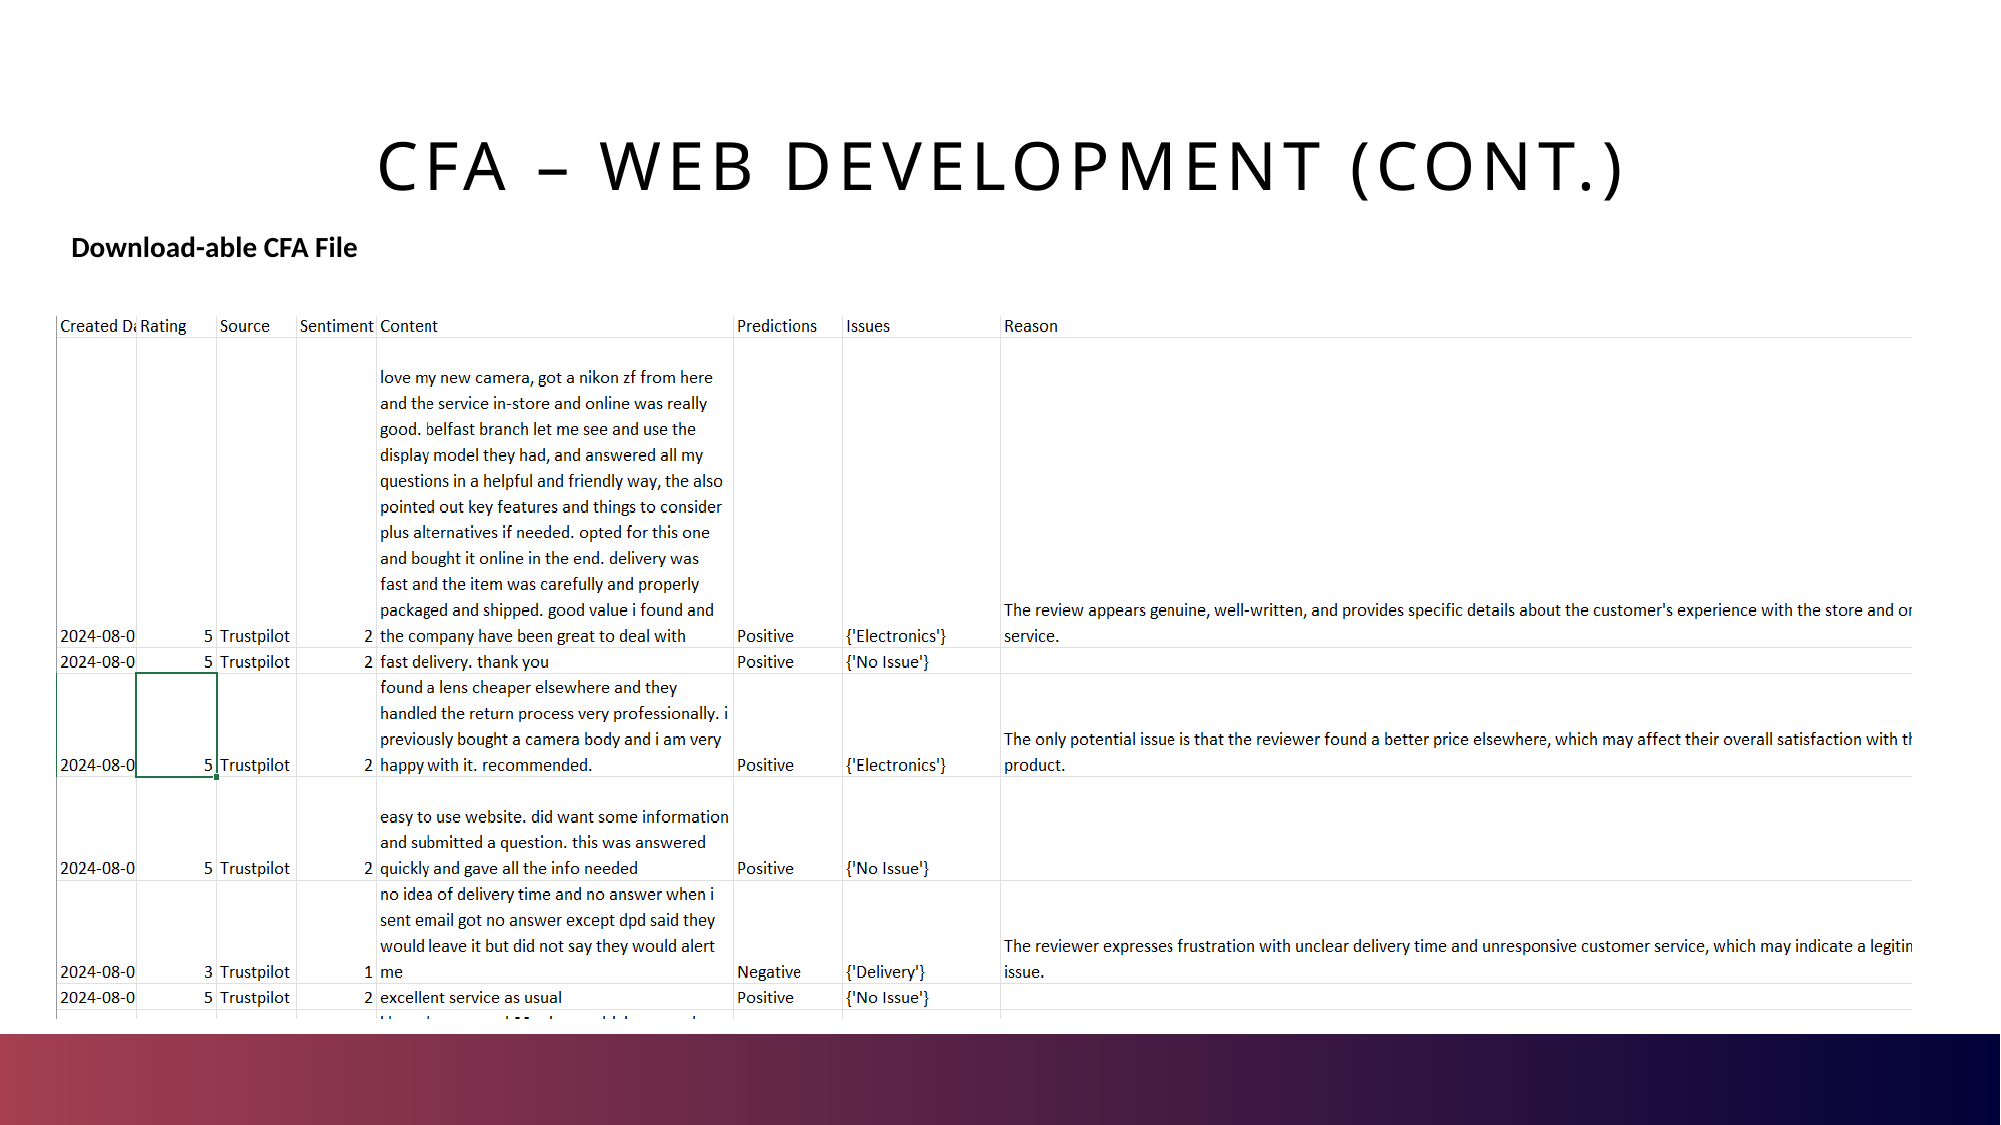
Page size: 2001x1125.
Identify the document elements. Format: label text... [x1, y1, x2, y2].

picture [55, 315, 1912, 1019]
text_box [0, 1033, 2000, 1125]
text_box Download-able CFA File [56, 221, 500, 271]
title Cfa – weB DEVELOPMENT (Cont.) [137, 60, 1863, 278]
